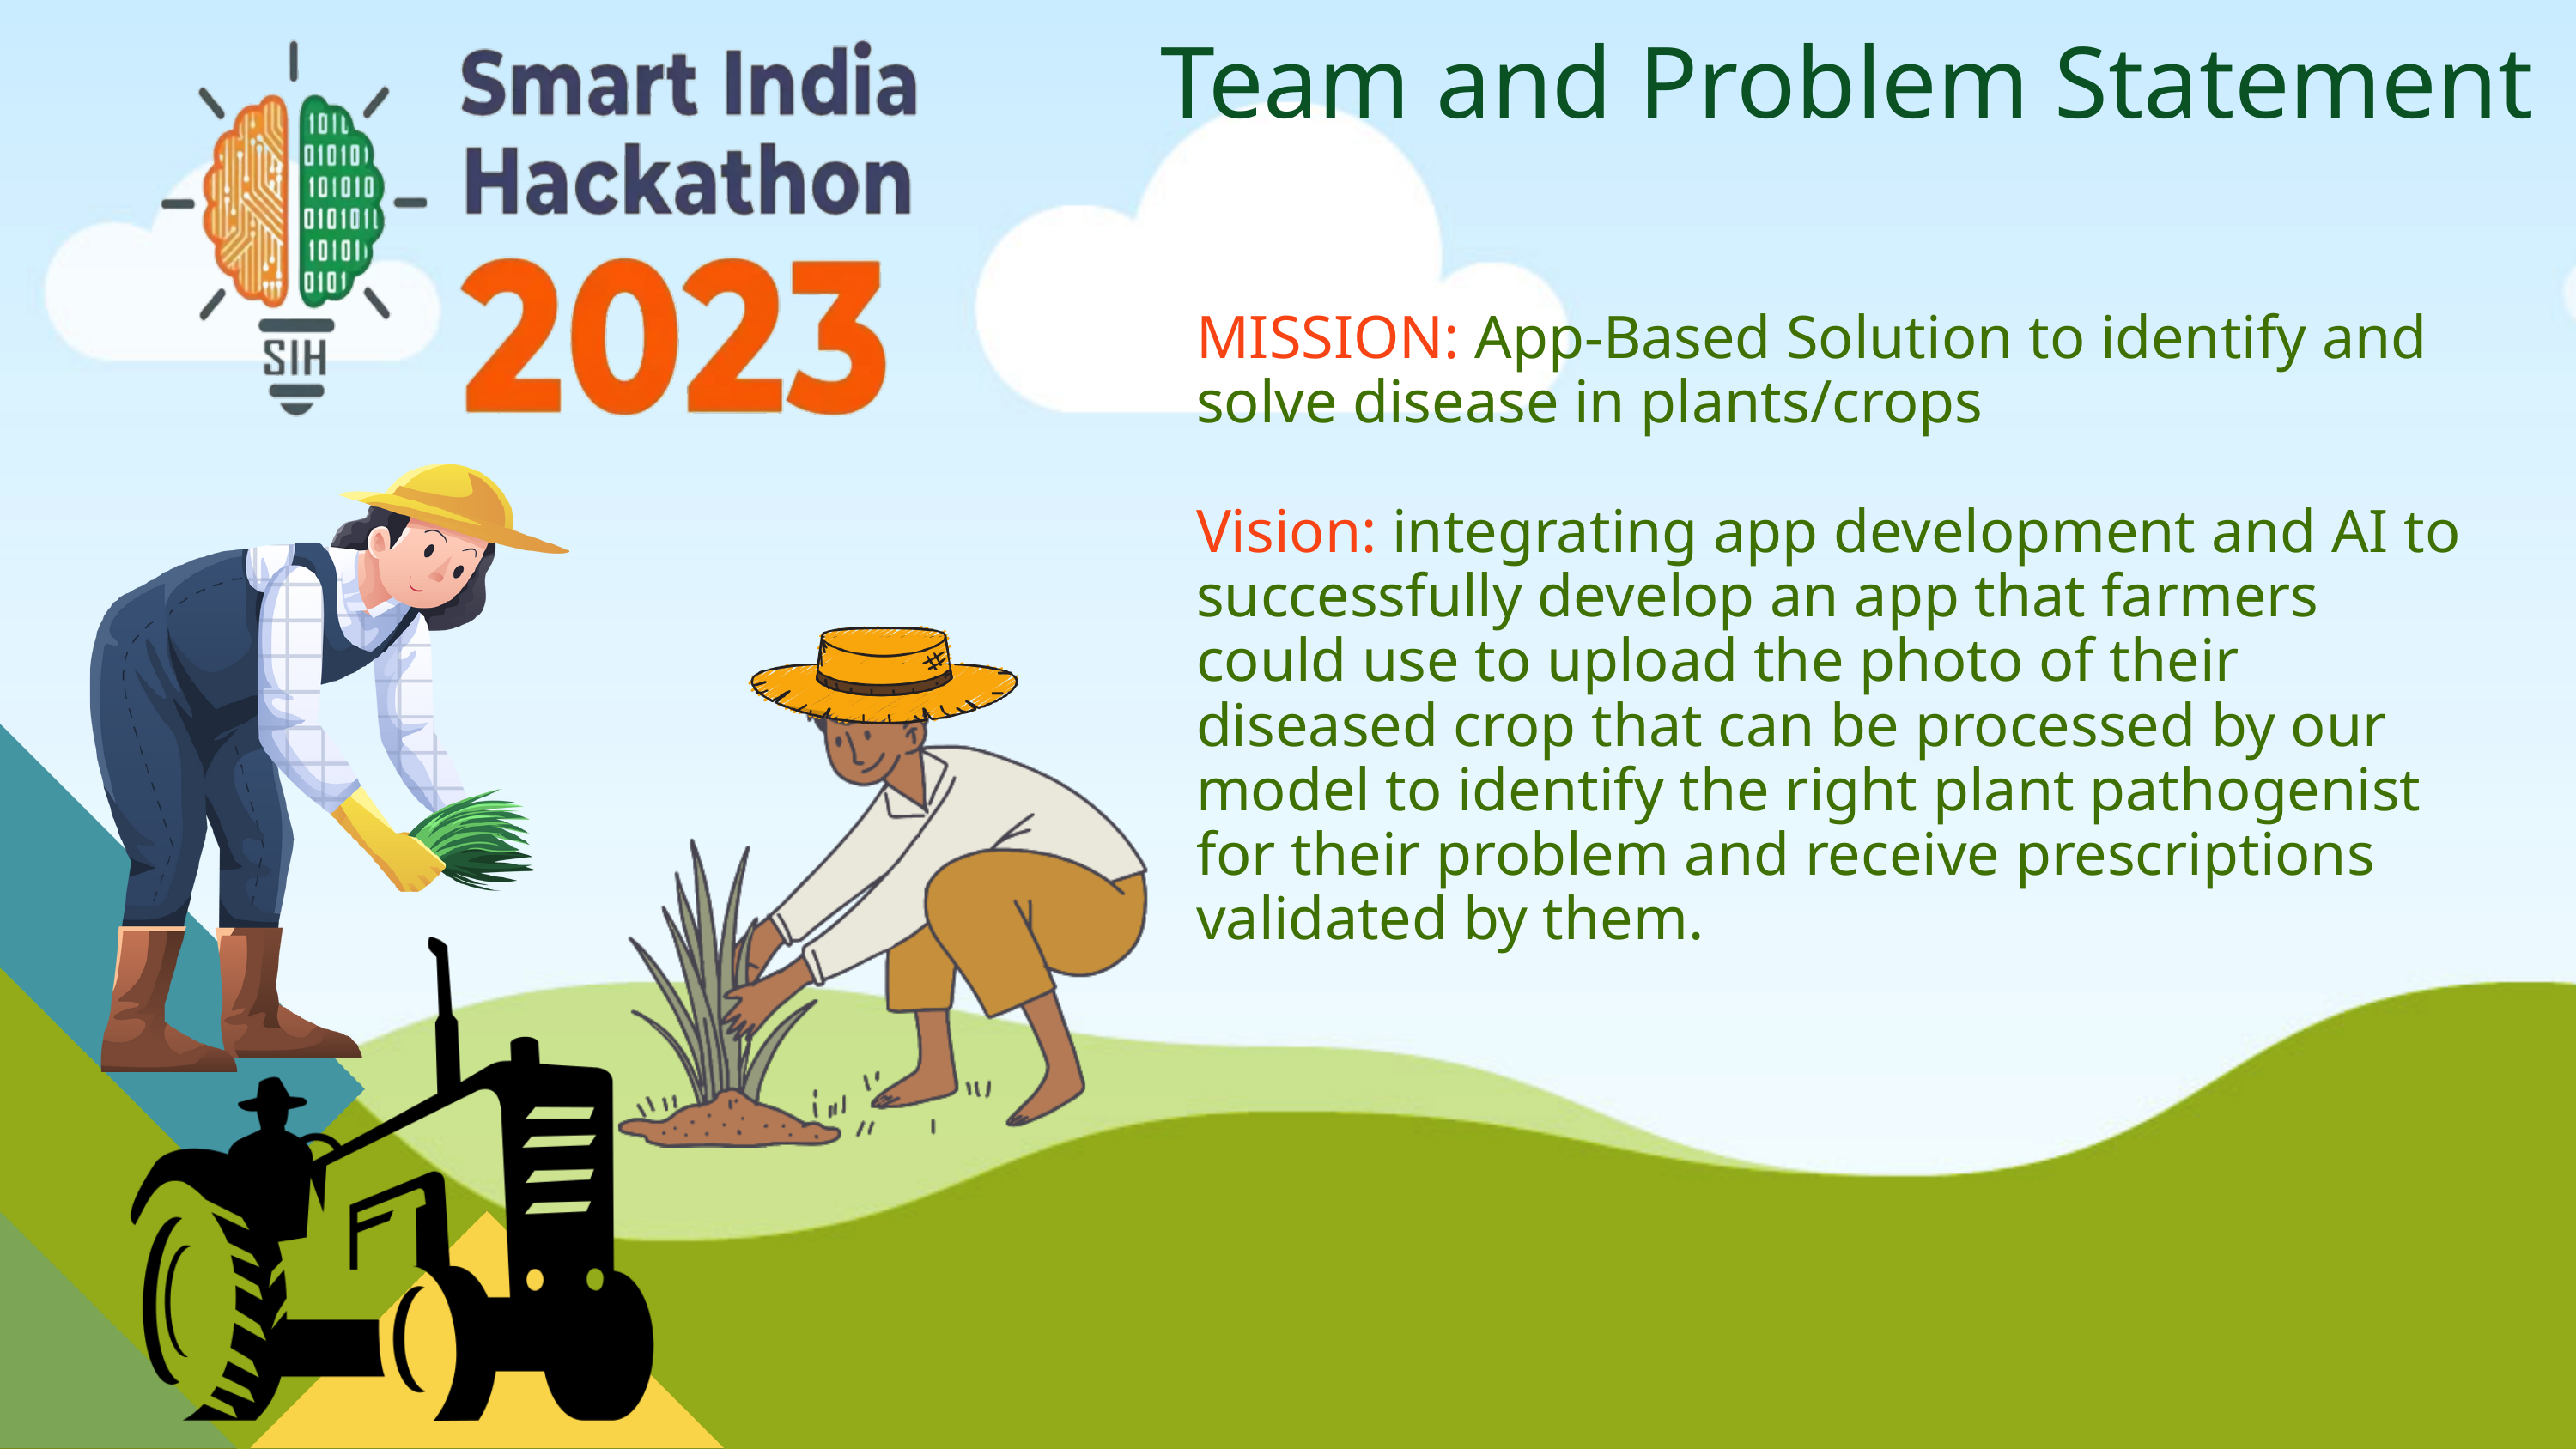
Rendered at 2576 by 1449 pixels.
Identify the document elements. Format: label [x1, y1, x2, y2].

text_box [0, 0, 2576, 1449]
